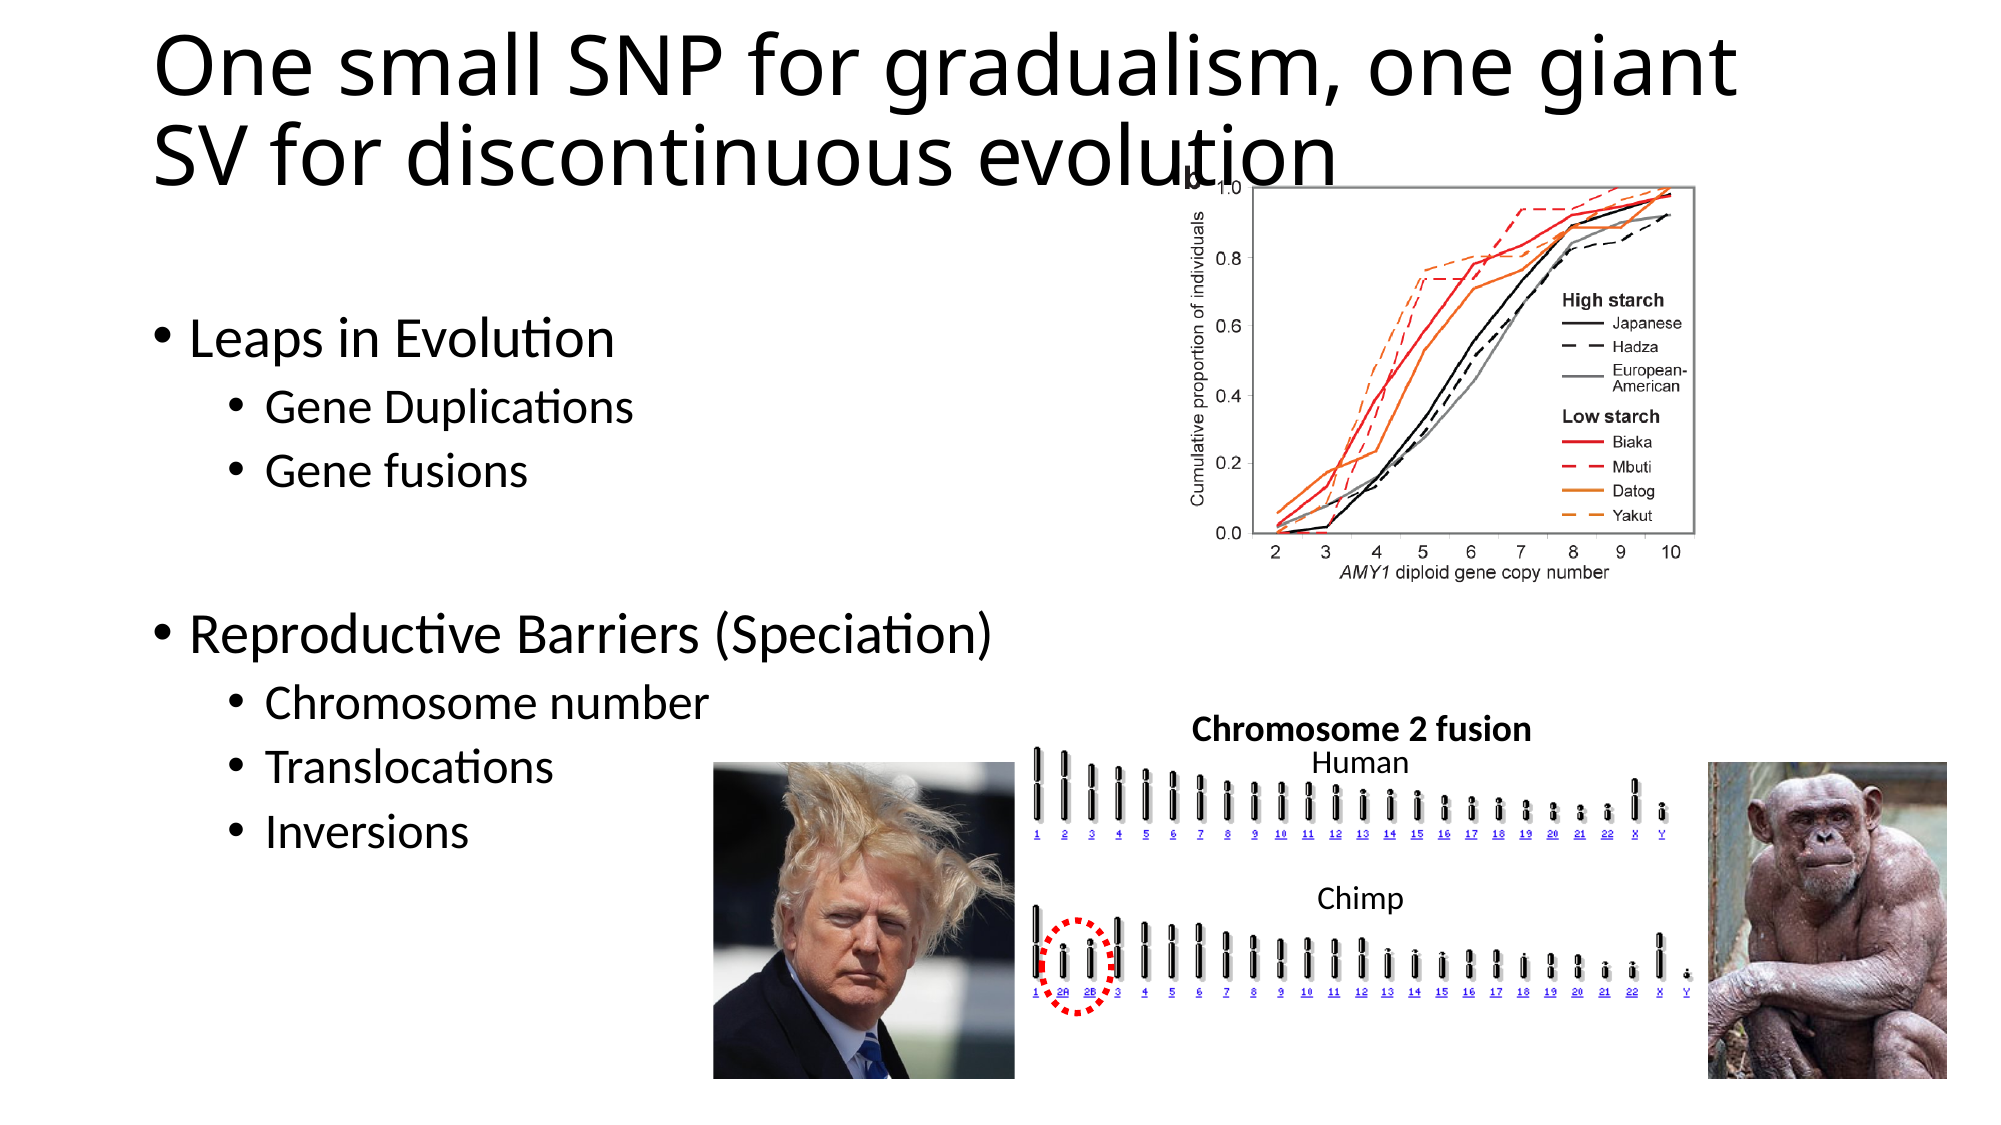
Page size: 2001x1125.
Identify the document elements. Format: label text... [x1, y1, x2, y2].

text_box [1027, 696, 1696, 1014]
picture [1183, 162, 1696, 583]
picture [713, 762, 1015, 1079]
list Leaps in Evolution Gene Duplications Gene fusions Reproductive Barriers (Speciation) Chromosome number Translocations Inversions [137, 299, 1050, 1014]
picture [1708, 762, 1947, 1079]
title One small SNP for gradualism, one giant SV for discontinuous evolution [137, 4, 1863, 223]
